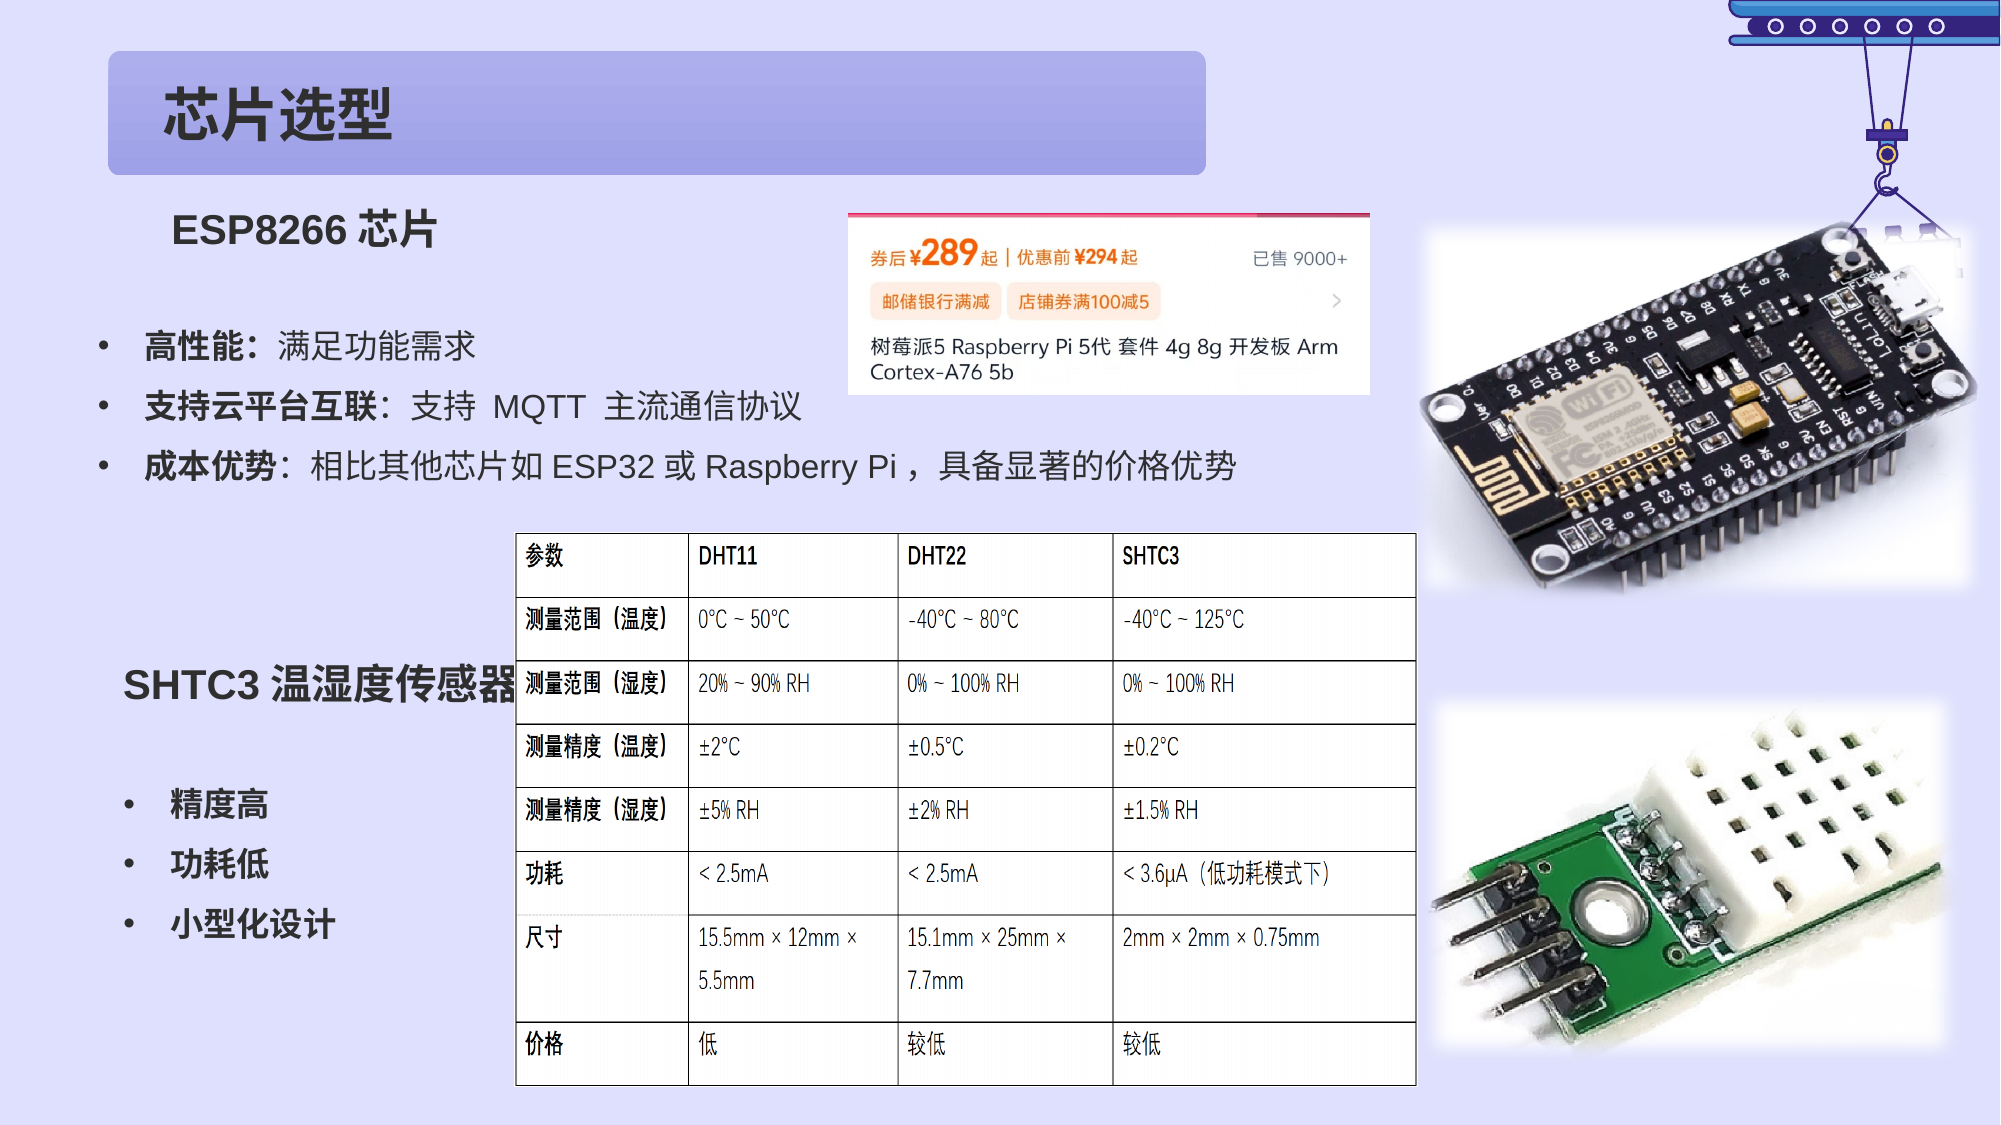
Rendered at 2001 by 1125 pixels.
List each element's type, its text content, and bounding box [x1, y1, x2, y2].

text_box ESP8266芯片 [156, 195, 1158, 297]
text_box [108, 50, 1244, 176]
text_box SHTC3温湿度传感器 [108, 651, 514, 716]
text_box 高性能：满足功能需求 支持云平台互联：支持 MQTT 主流通信协议 成本优势：相比其他芯片如ESP32或Raspberry Pi，具备显著的价格优势 [82, 297, 1393, 493]
picture [847, 213, 1370, 395]
text_box 精度高 功耗低 小型化设计 [108, 756, 403, 951]
picture [514, 210, 1989, 1087]
